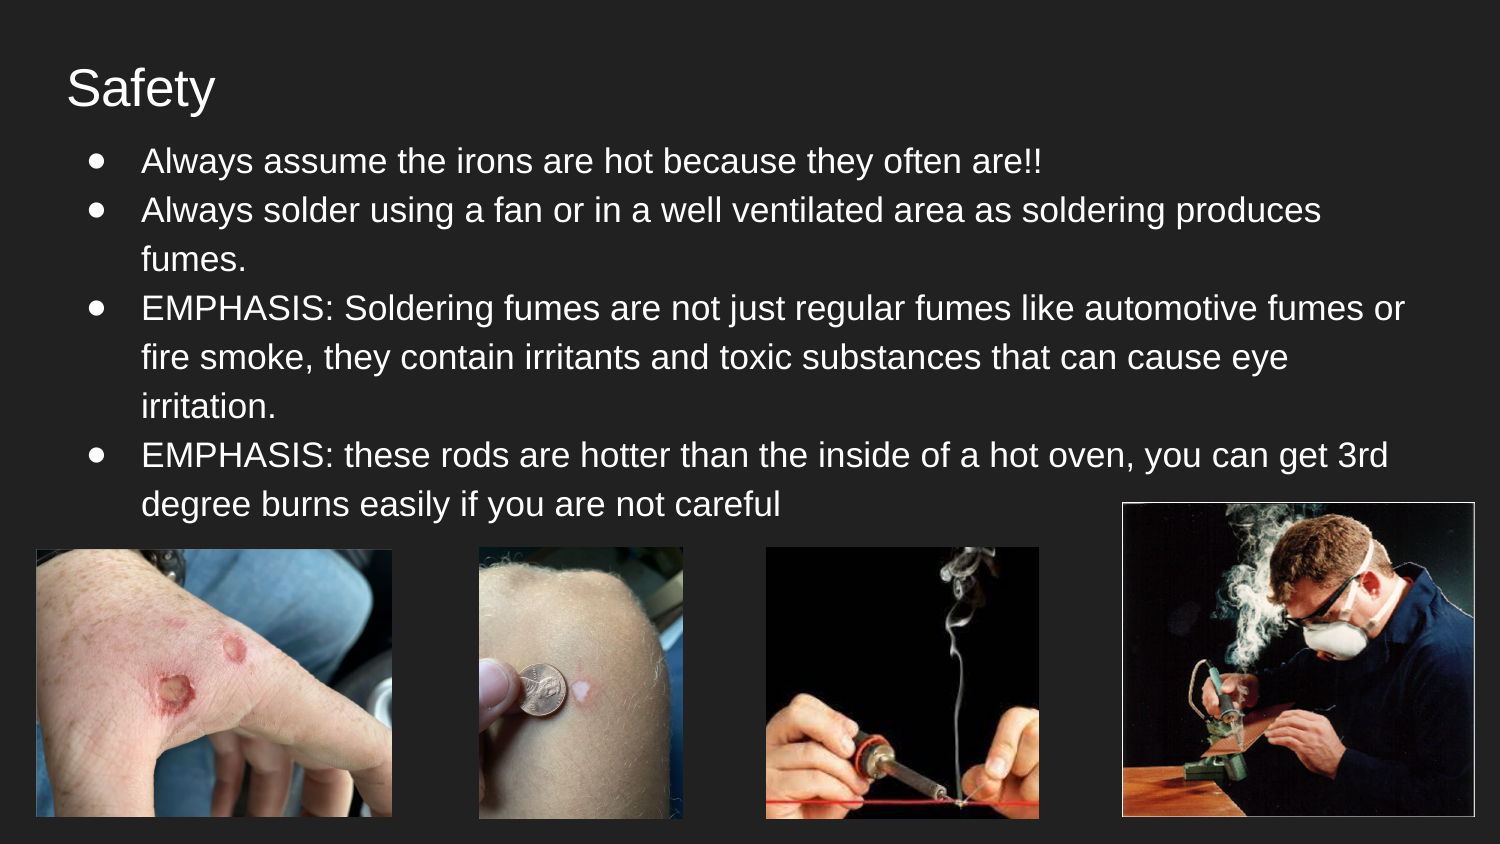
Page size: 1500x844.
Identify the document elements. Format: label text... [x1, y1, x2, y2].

picture [1122, 502, 1475, 817]
picture [766, 546, 1039, 819]
title Safety [51, 38, 1449, 116]
picture [37, 505, 392, 844]
picture [478, 546, 683, 819]
list Always assume the irons are hot because they often are!! Always solder using a fan or in a well ventilated area as soldering produces fumes. EMPHASIS: Soldering fumes are not just regular fumes like automotive fumes or fire smoke, they contain irritants and toxic substances that can cause eye irritation. EMPHASIS: these rods are hotter than the inside of a hot oven, you can get 3rd degree burns easily if you are not careful [51, 116, 1449, 677]
